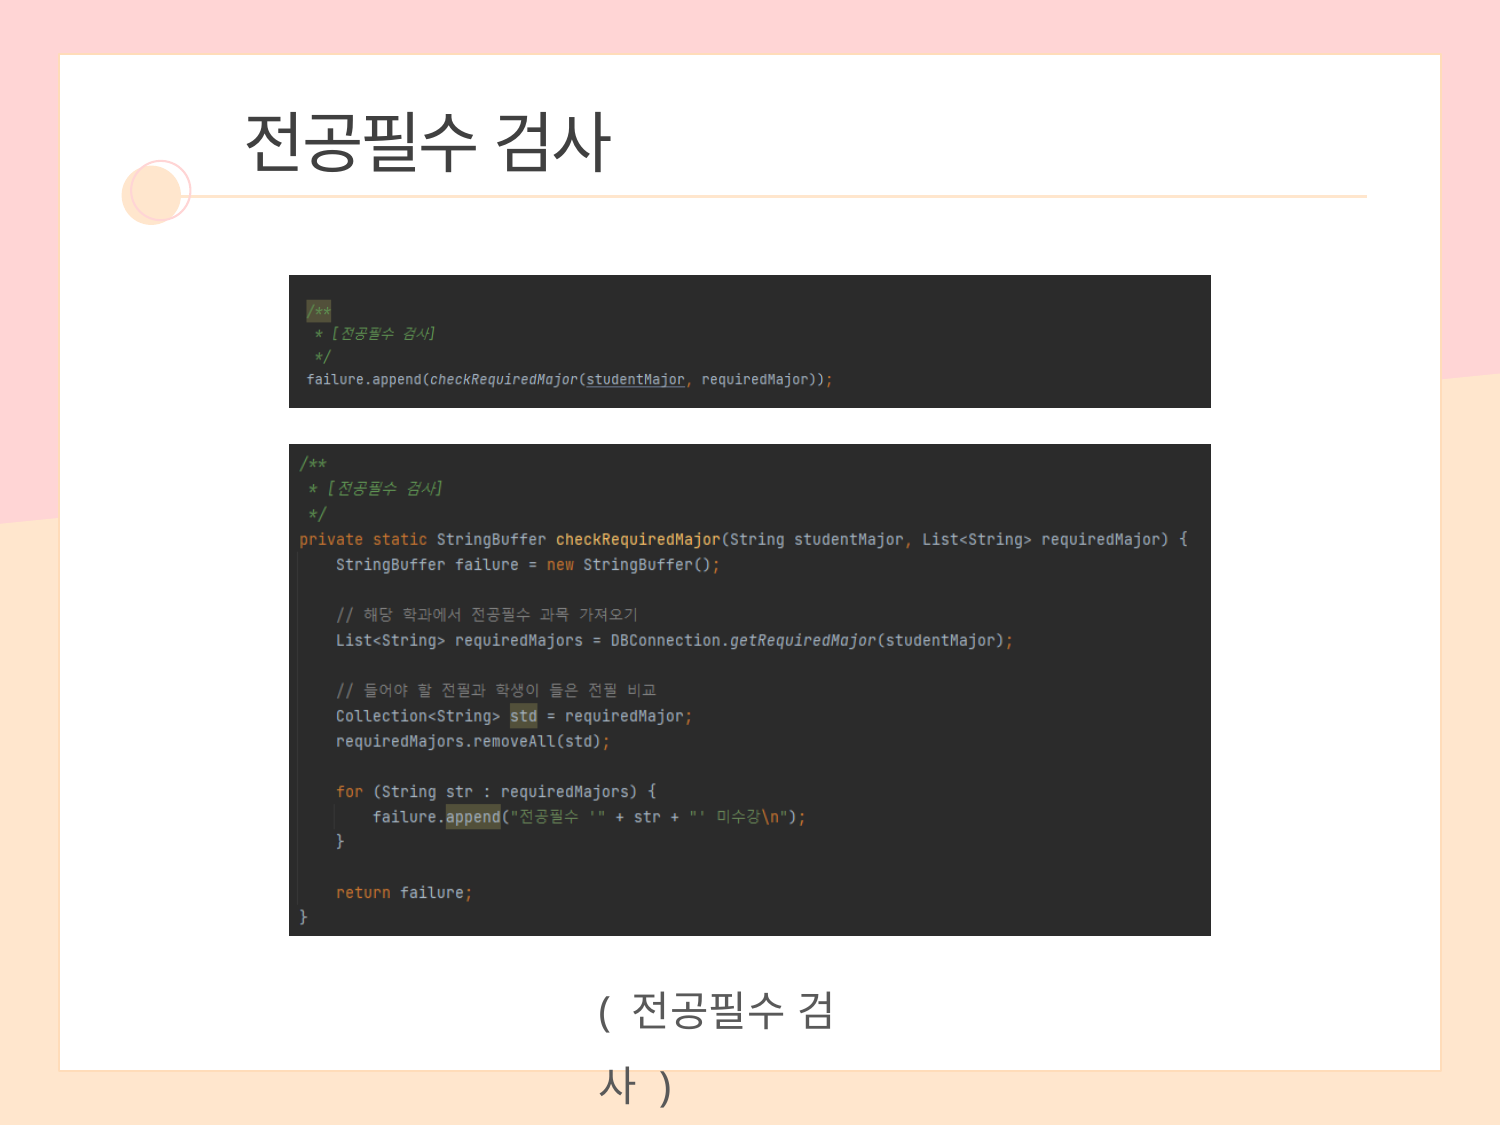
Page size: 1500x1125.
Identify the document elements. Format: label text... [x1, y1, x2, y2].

text_box ( 전공필수 검사 ) [583, 952, 917, 1118]
picture [288, 275, 1211, 409]
text_box 전공필수 검사 [229, 93, 628, 189]
picture [288, 444, 1211, 936]
